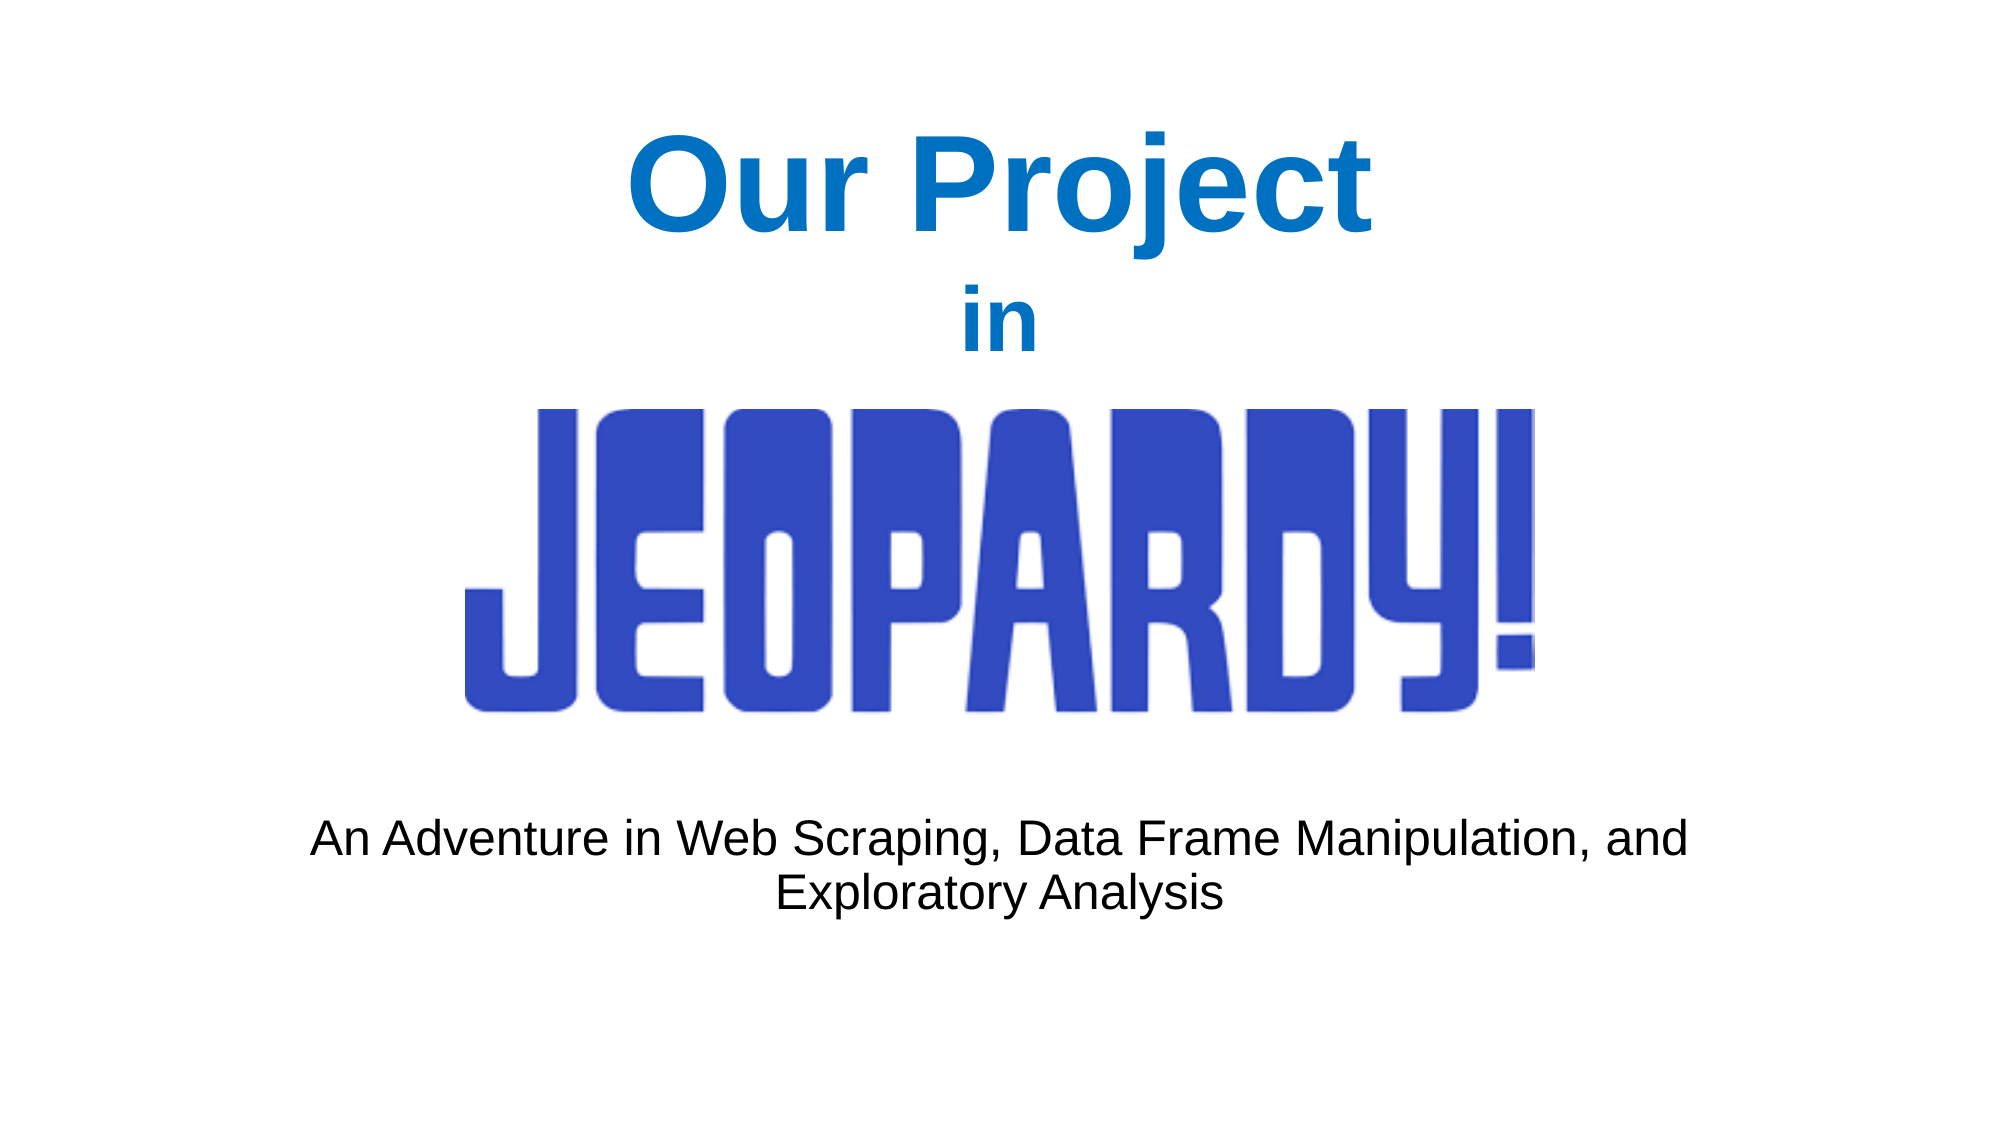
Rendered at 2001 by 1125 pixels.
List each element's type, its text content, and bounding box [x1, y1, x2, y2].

text_box Our Project in [610, 87, 1390, 377]
subtitle An Adventure in Web Scraping, Data Frame Manipulation, and Exploratory Analysis [249, 805, 1750, 1077]
picture [465, 409, 1535, 716]
